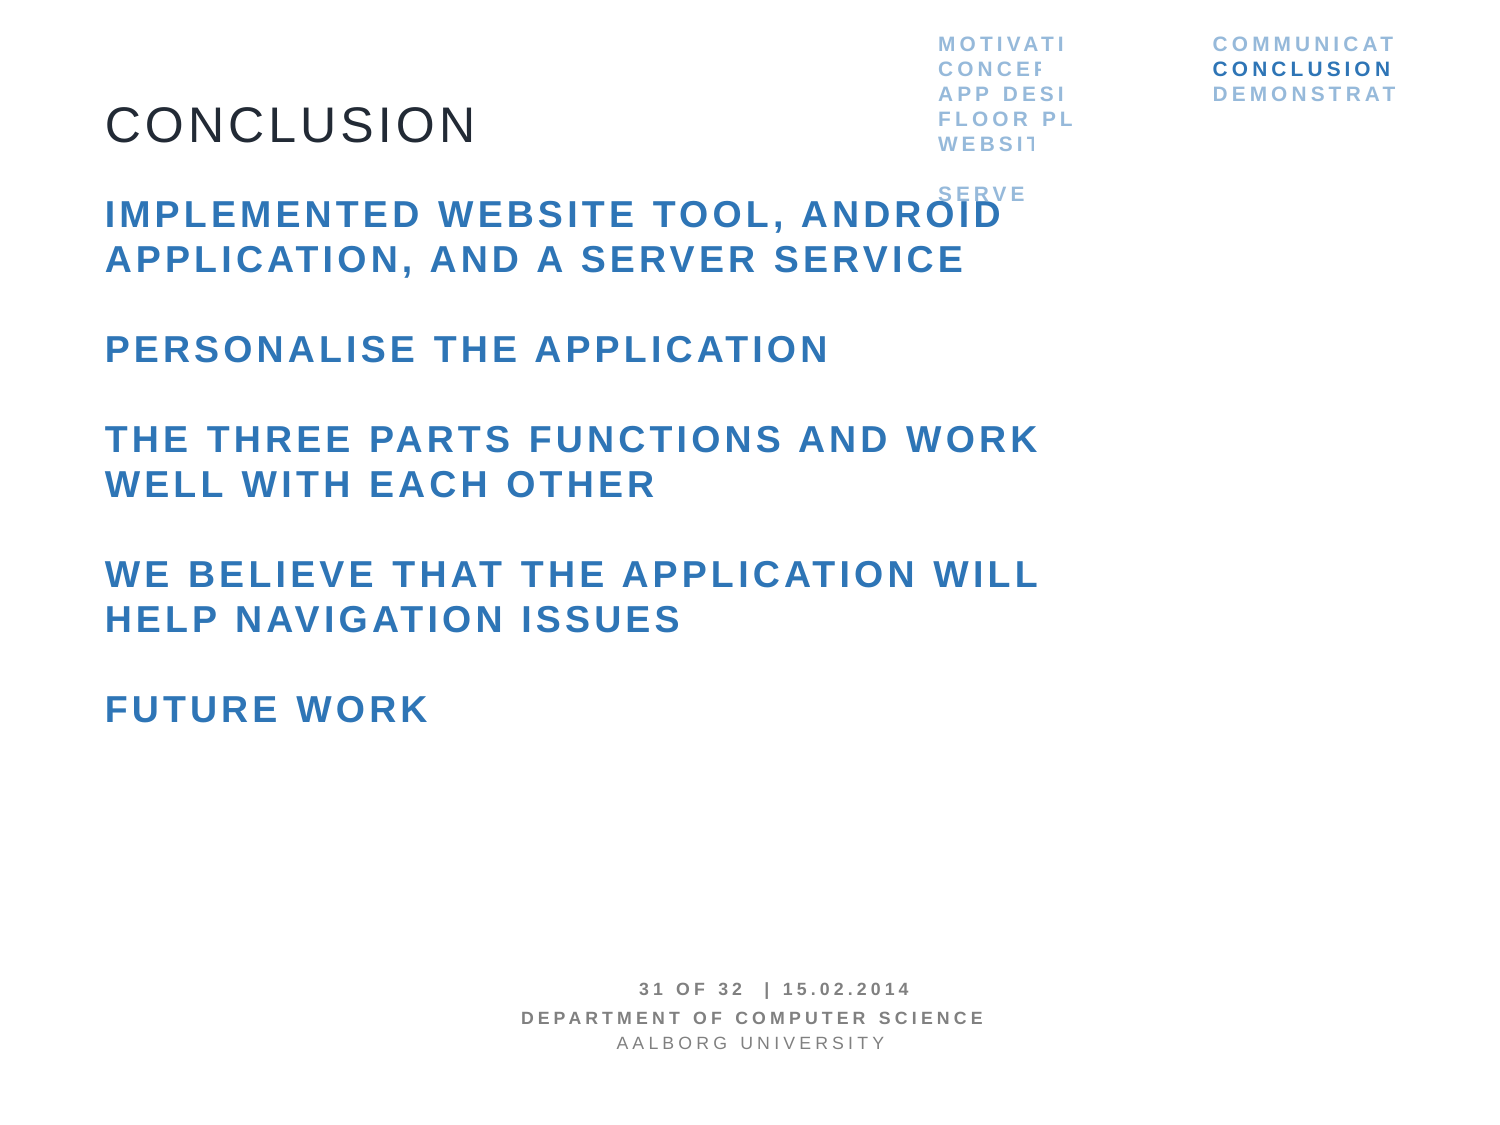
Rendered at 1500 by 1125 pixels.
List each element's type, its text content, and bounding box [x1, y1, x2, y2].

text_box implemented website tool, android application, and a server service Personalise the application The three parts functions and work well with each other WE believe that the application will help navigation issues Future work [102, 189, 1125, 858]
text_box 31 OF 32 | 15.02.2014 [416, 976, 1130, 1000]
text_box Conclusion [102, 92, 921, 153]
text_box Motivation concept App design Floor plan Website Server communication conclusion demonstration [921, 22, 1500, 234]
text_box Department of computer science AALBORG UNIVERSITy [449, 1006, 1055, 1056]
